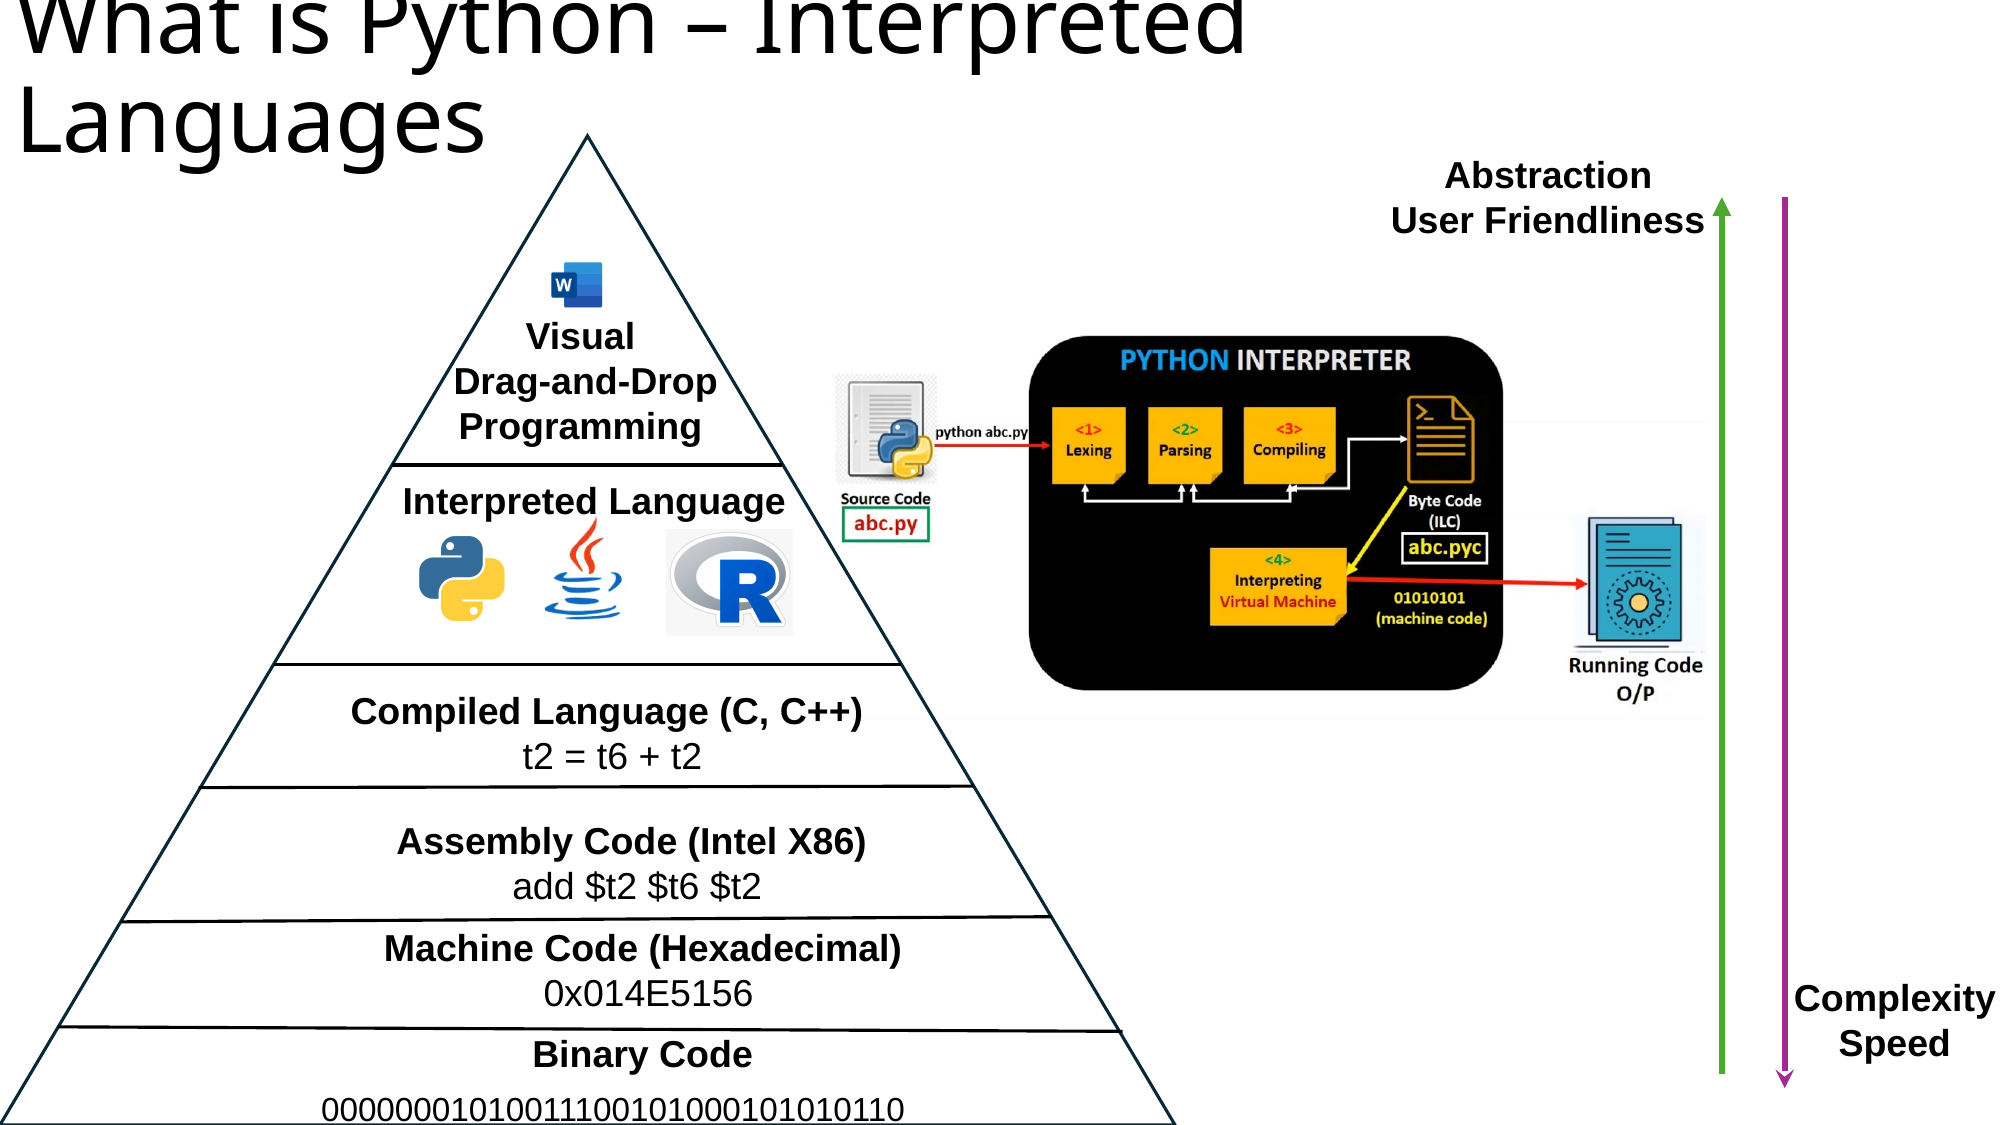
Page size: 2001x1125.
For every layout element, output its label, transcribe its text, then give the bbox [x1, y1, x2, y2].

picture [1203, 323, 1707, 719]
text_box Abstraction User Friendliness [1327, 143, 1770, 249]
title What is Python – Interpreted Languages [0, 0, 1725, 182]
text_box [0, 135, 1203, 1125]
text_box Complexity Speed [1673, 966, 2000, 1125]
